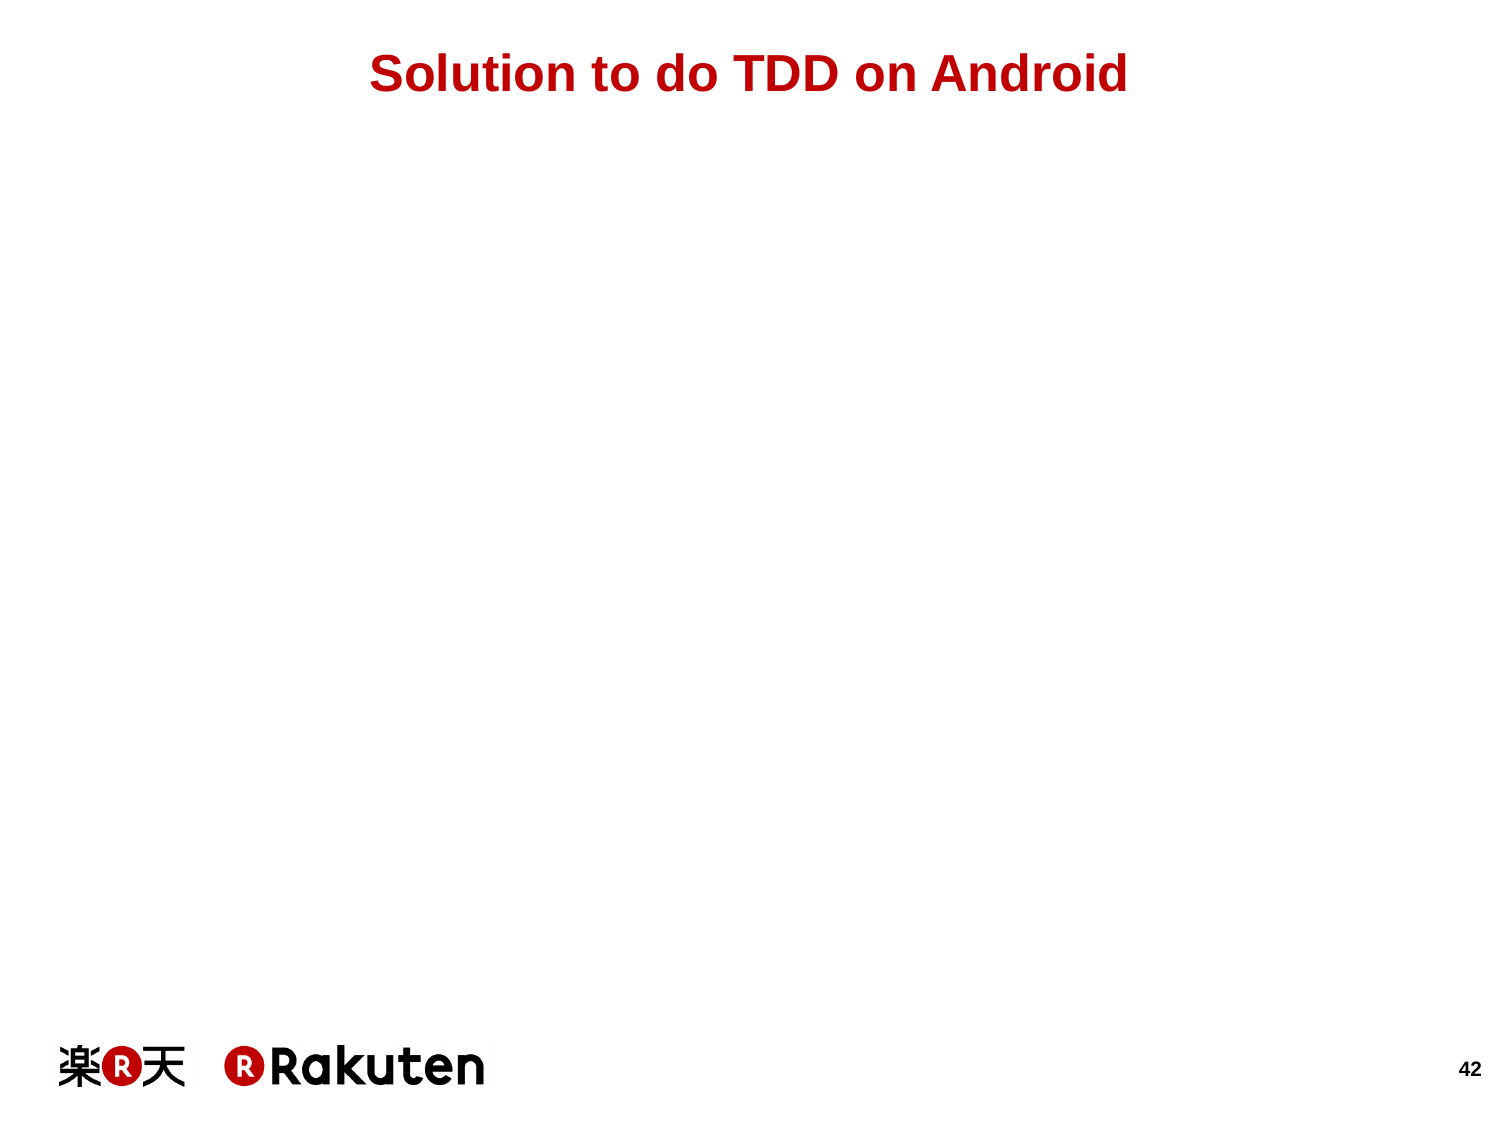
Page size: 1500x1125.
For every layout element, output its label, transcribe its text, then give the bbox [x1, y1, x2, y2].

text_box Solution to do TDD on Android [58, 41, 1441, 101]
picture [53, 1039, 491, 1093]
